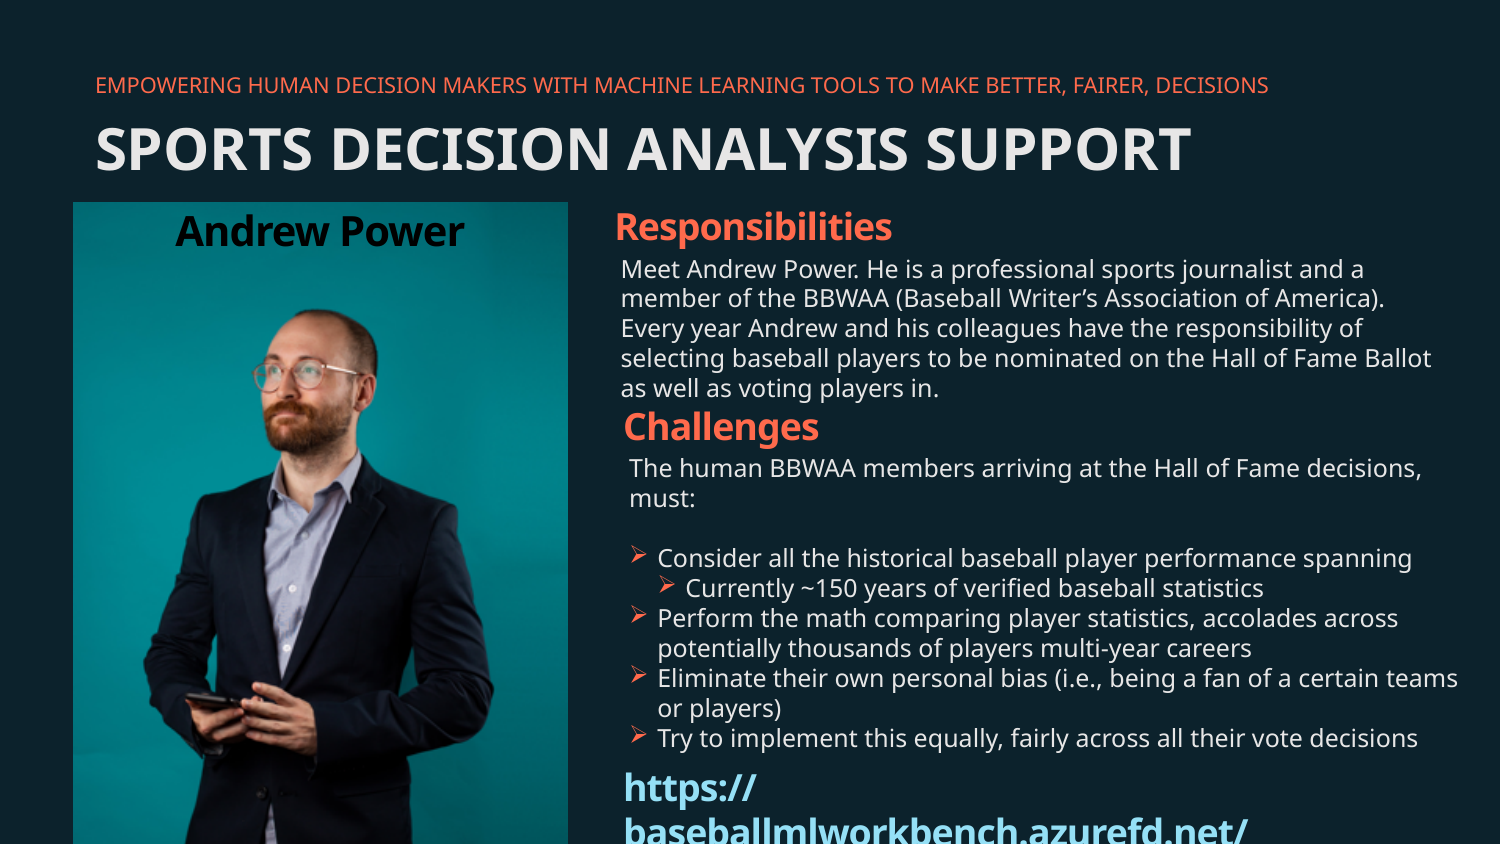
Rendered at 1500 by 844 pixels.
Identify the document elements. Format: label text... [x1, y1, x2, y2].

text_box https://baseballmlworkbench.azurefd.net/ [623, 763, 1268, 844]
text_box EMPOWERING HUMAN DECISION MAKERS WITH MACHINE LEARNING TOOLS TO MAKE BETTER, FAIRER, DECISIONS [80, 65, 1401, 113]
text_box Challenges [623, 402, 1204, 448]
text_box Responsibilities [614, 202, 1196, 248]
text_box SPORTS DECISION ANALYSIS SUPPORT [80, 104, 1427, 183]
text_box Meet Andrew Power. He is a professional sports journalist and a member of the BBWAA (Baseball Writer’s Association of America). Every year Andrew and his colleagues have the responsibility of selecting baseball players to be nominated on the Hall of Fame Ballot as well as voting players in. [605, 245, 1453, 411]
picture [73, 202, 568, 844]
text_box The human BBWAA members arriving at the Hall of Fame decisions, must: Consider all the historical baseball player performance spanning Currently ~150 years of verified baseball statistics Perform the math comparing player statistics, accolades across potentially thousands of players multi-year careers Eliminate their own personal bias (i.e., being a fan of a certain teams or players) Try to implement this equally, fairly across all their vote decisions [614, 445, 1487, 790]
